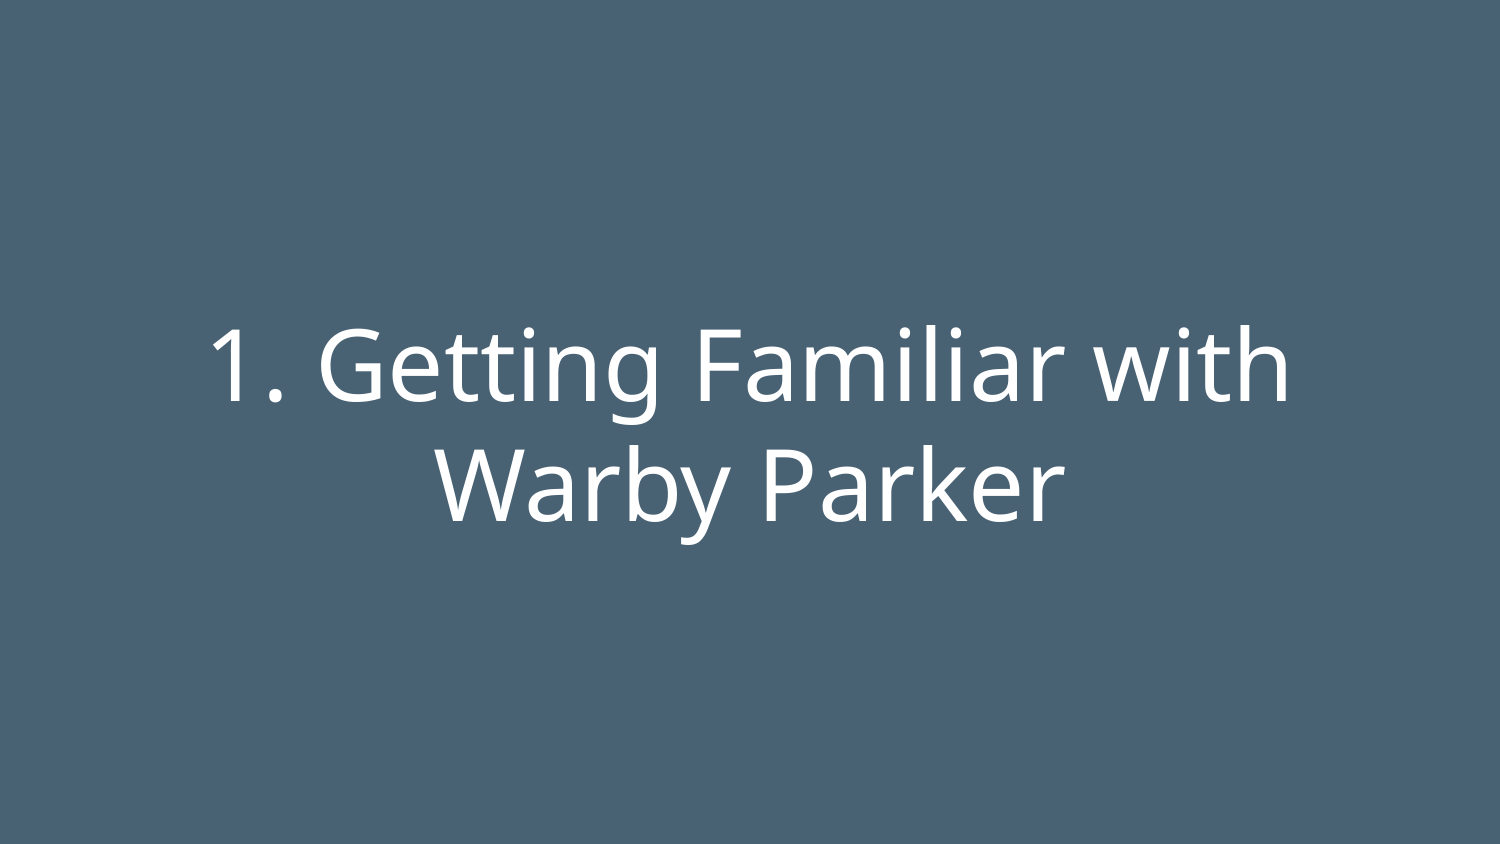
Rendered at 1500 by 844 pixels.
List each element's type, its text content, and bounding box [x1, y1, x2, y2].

text_box 1. Getting Familiar with Warby Parker [123, 253, 1377, 591]
